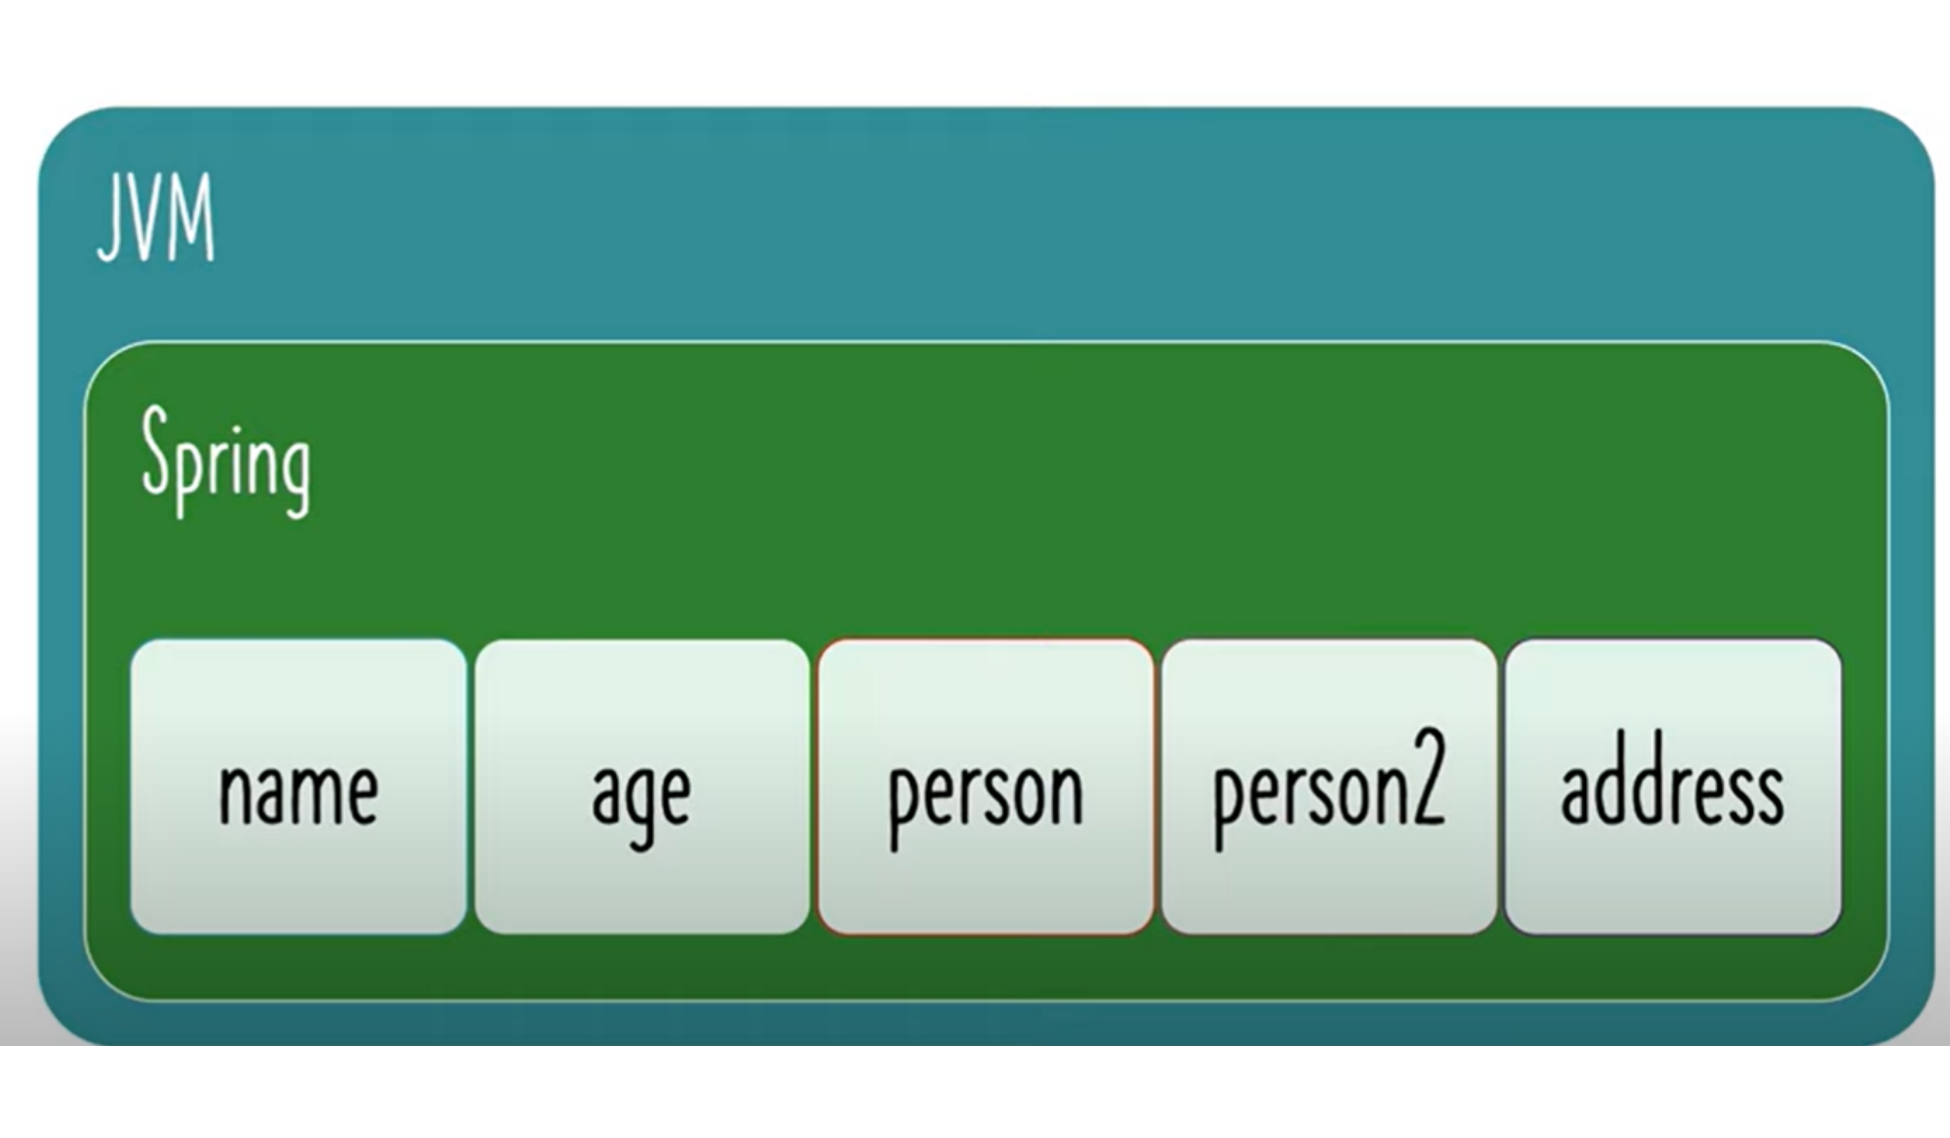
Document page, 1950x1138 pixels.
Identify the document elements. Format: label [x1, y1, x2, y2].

picture [0, 91, 1950, 1047]
